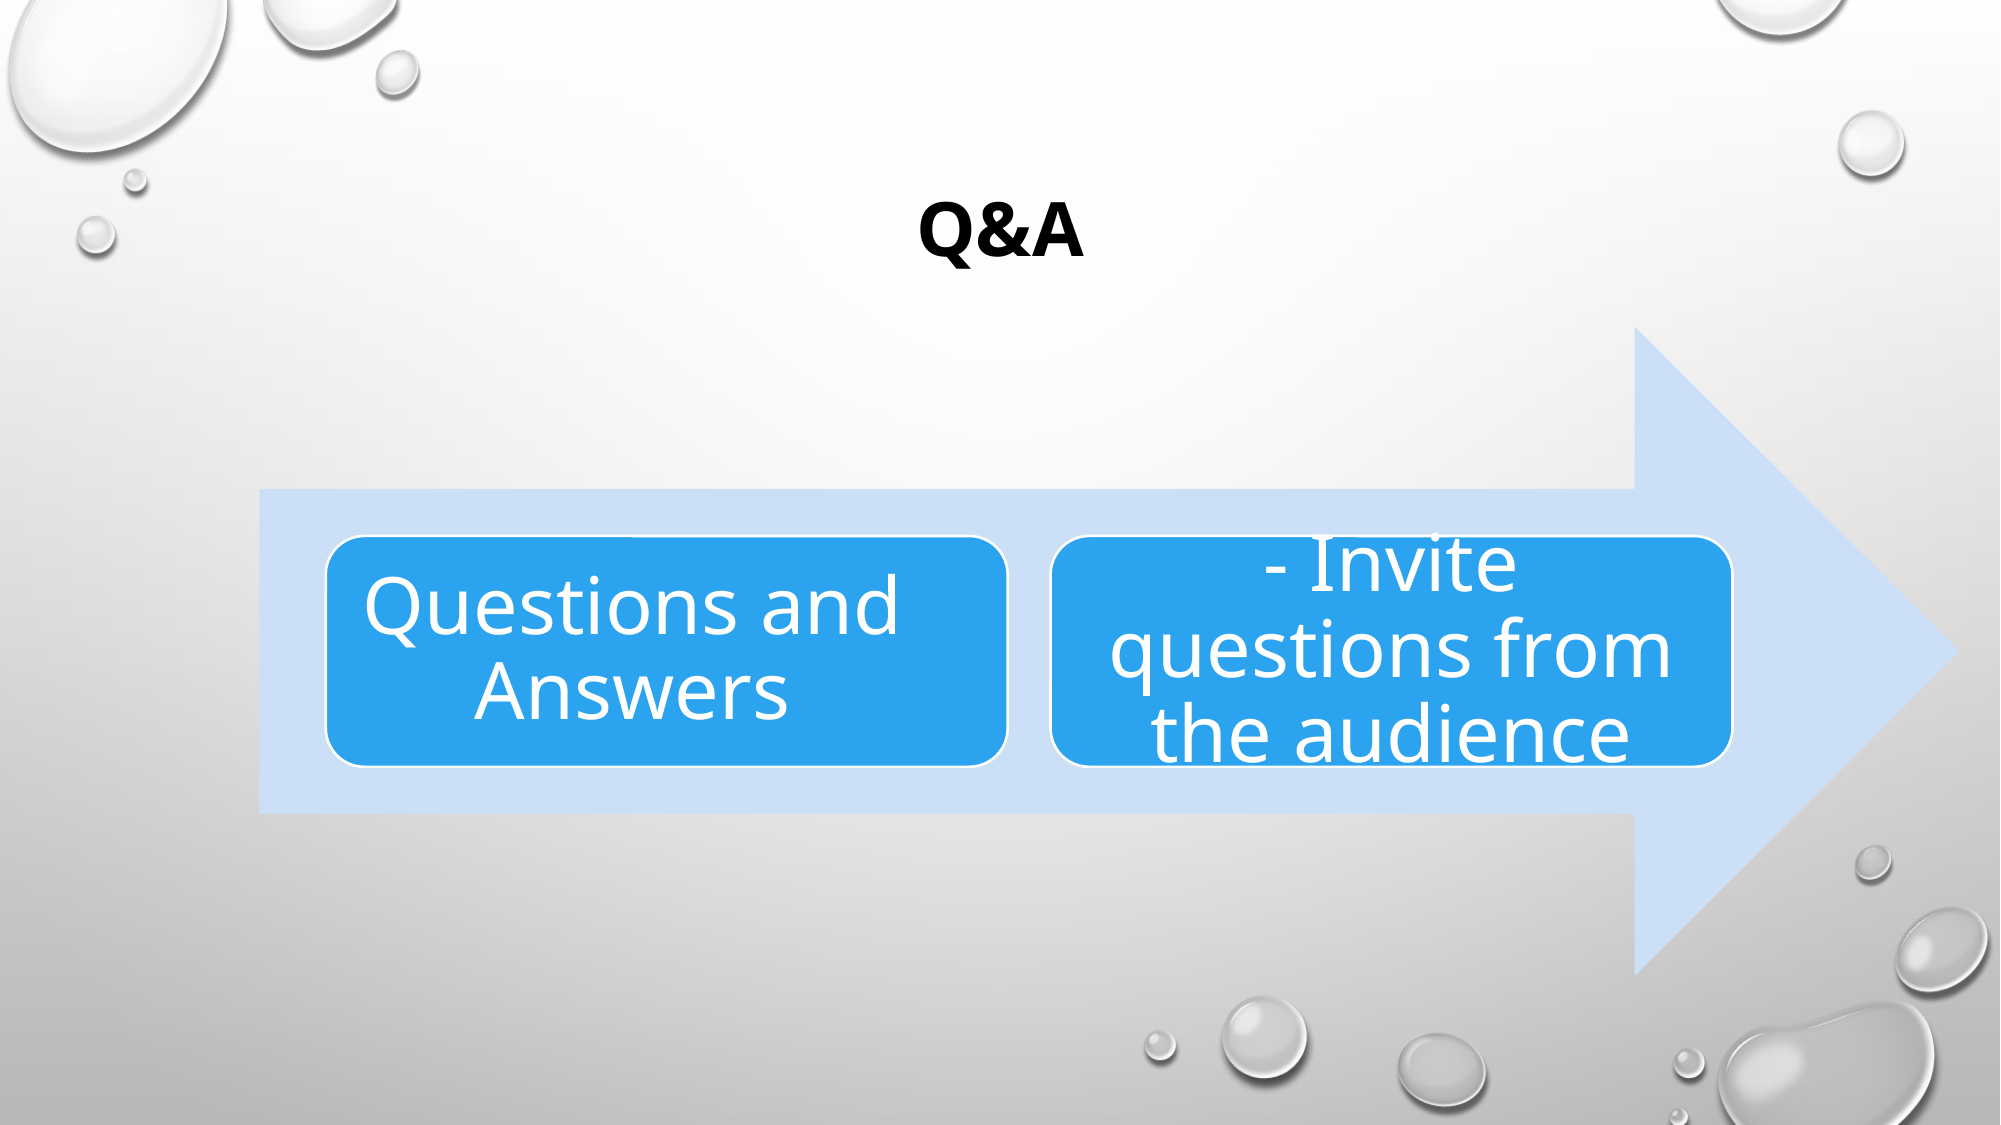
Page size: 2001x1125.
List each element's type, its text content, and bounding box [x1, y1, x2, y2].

title Q&A [149, 101, 1851, 364]
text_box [258, 326, 1960, 977]
picture [0, 0, 2000, 1125]
